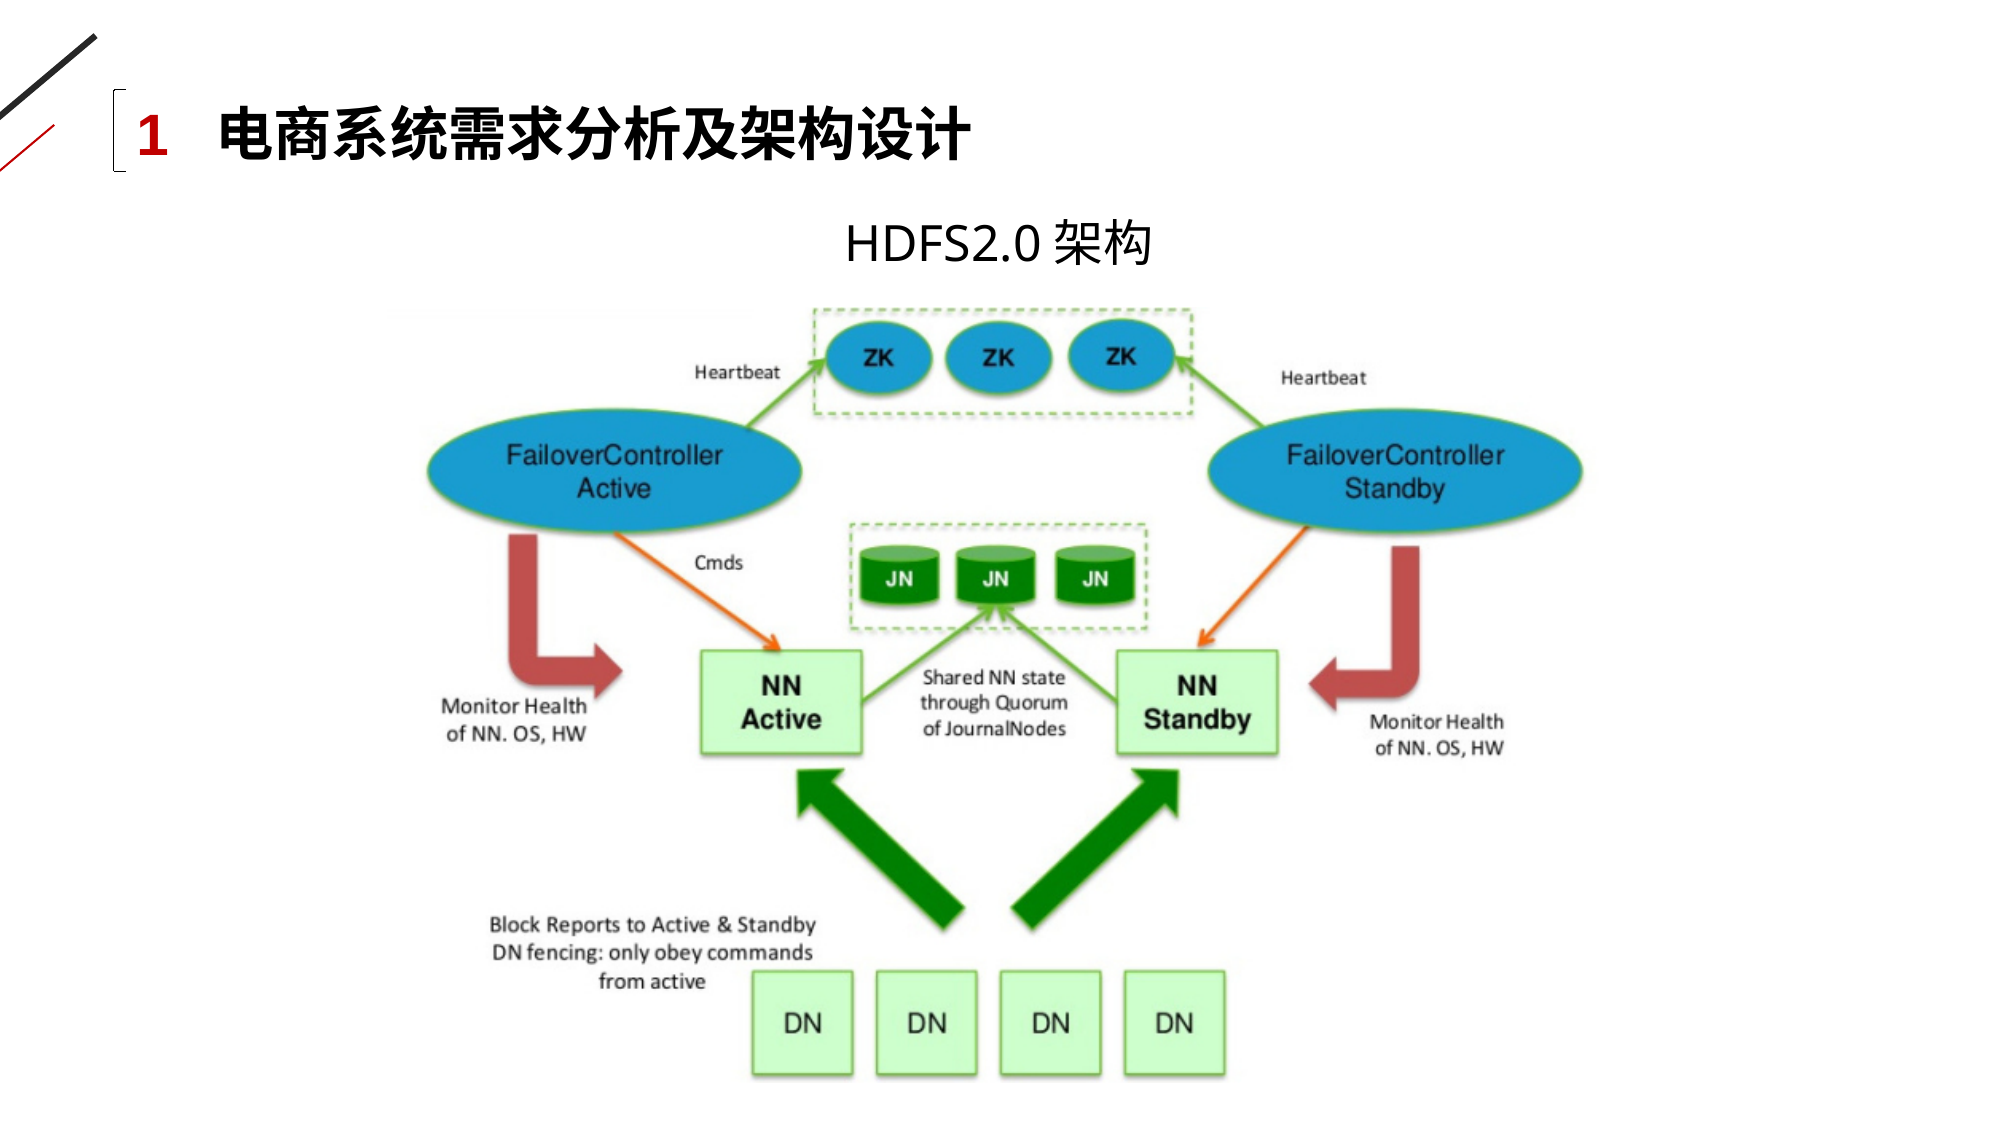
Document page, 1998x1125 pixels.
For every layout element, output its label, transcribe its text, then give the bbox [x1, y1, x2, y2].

text_box [113, 89, 126, 172]
text_box HDFS2.0架构 [836, 203, 1162, 279]
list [387, 306, 1611, 1083]
text_box 1 电商系统需求分析及架构设计 [128, 90, 981, 175]
